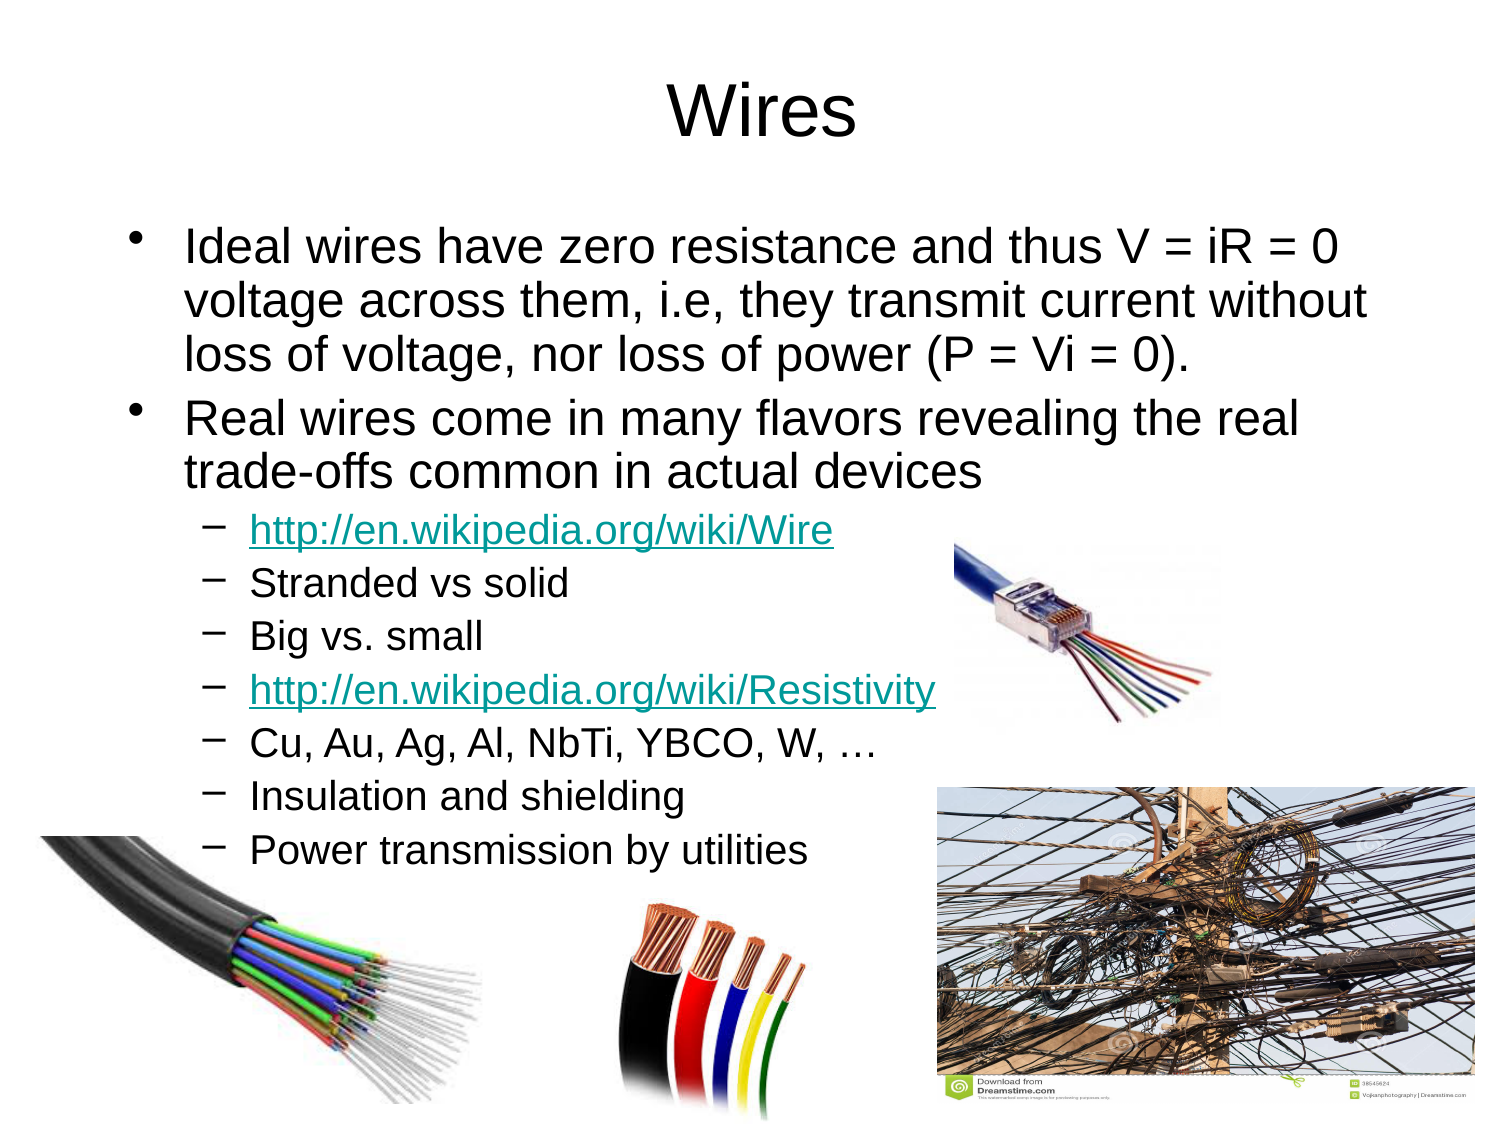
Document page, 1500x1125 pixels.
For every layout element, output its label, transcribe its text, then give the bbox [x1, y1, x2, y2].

picture [23, 835, 501, 1105]
picture [588, 898, 832, 1125]
picture [937, 787, 1476, 1105]
list Ideal wires have zero resistance and thus V = iR = 0 voltage across them, i.e, they transmit current without loss of voltage, nor loss of power (P = Vi = 0). Real wires come in many flavors revealing the real trade-offs common in actual devices http://en.wikipedia.org/wiki/Wire Stranded vs solid Big vs. small http://en.wikipedia.org/wiki/Resistivity Cu, Au, Ag, Al, NbTi, YBCO, W, … Insulation and shielding Power transmission by utilities [112, 212, 1388, 1000]
picture [954, 520, 1221, 738]
title Wires [125, 12, 1400, 200]
